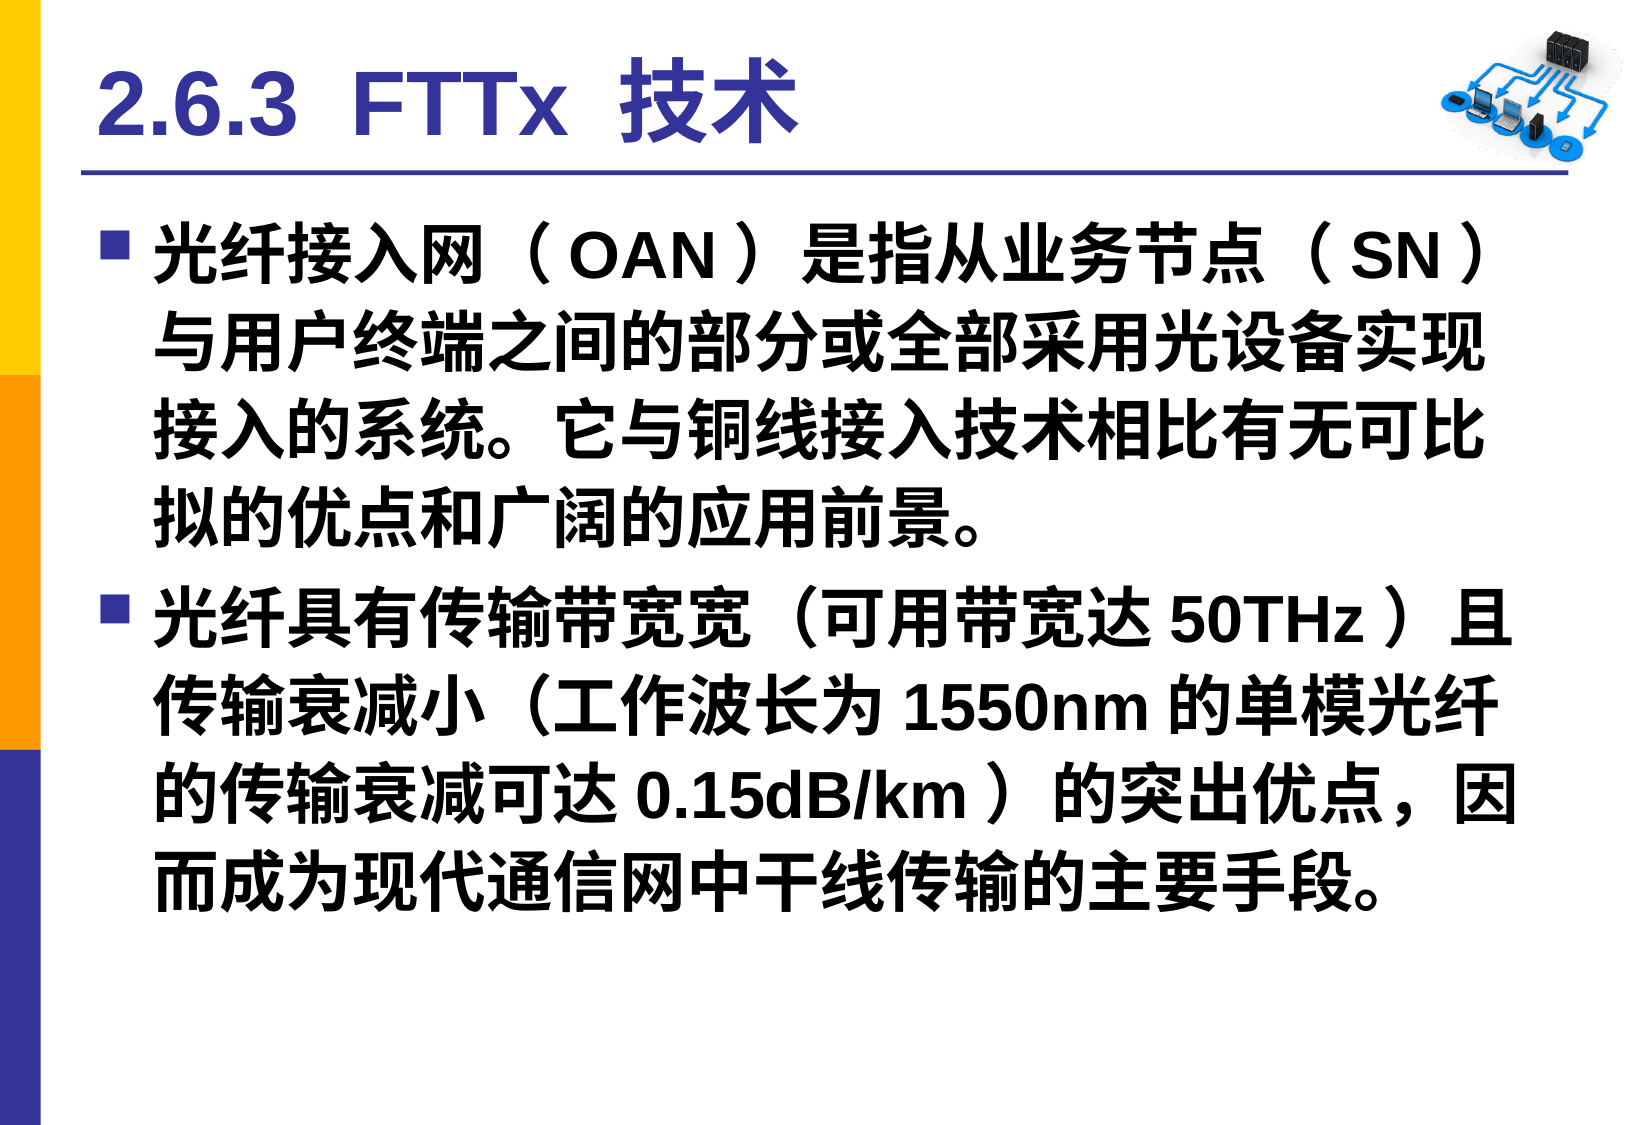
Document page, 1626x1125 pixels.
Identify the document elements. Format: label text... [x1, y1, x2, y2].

title 2.6.3 FTTx 技术 [81, 30, 1569, 161]
picture [1438, 30, 1624, 165]
list 光纤接入网（OAN）是指从业务节点（SN）与用户终端之间的部分或全部采用光设备实现接入的系统。它与铜线接入技术相比有无可比拟的优点和广阔的应用前景。 光纤具有传输带宽宽（可用带宽达50THz）且传输衰减小（工作波长为1550nm的单模光纤的传输衰减可达0.15dB/km）的突出优点，因而成为现代通信网中干线传输的主要手段。 [81, 196, 1569, 1006]
